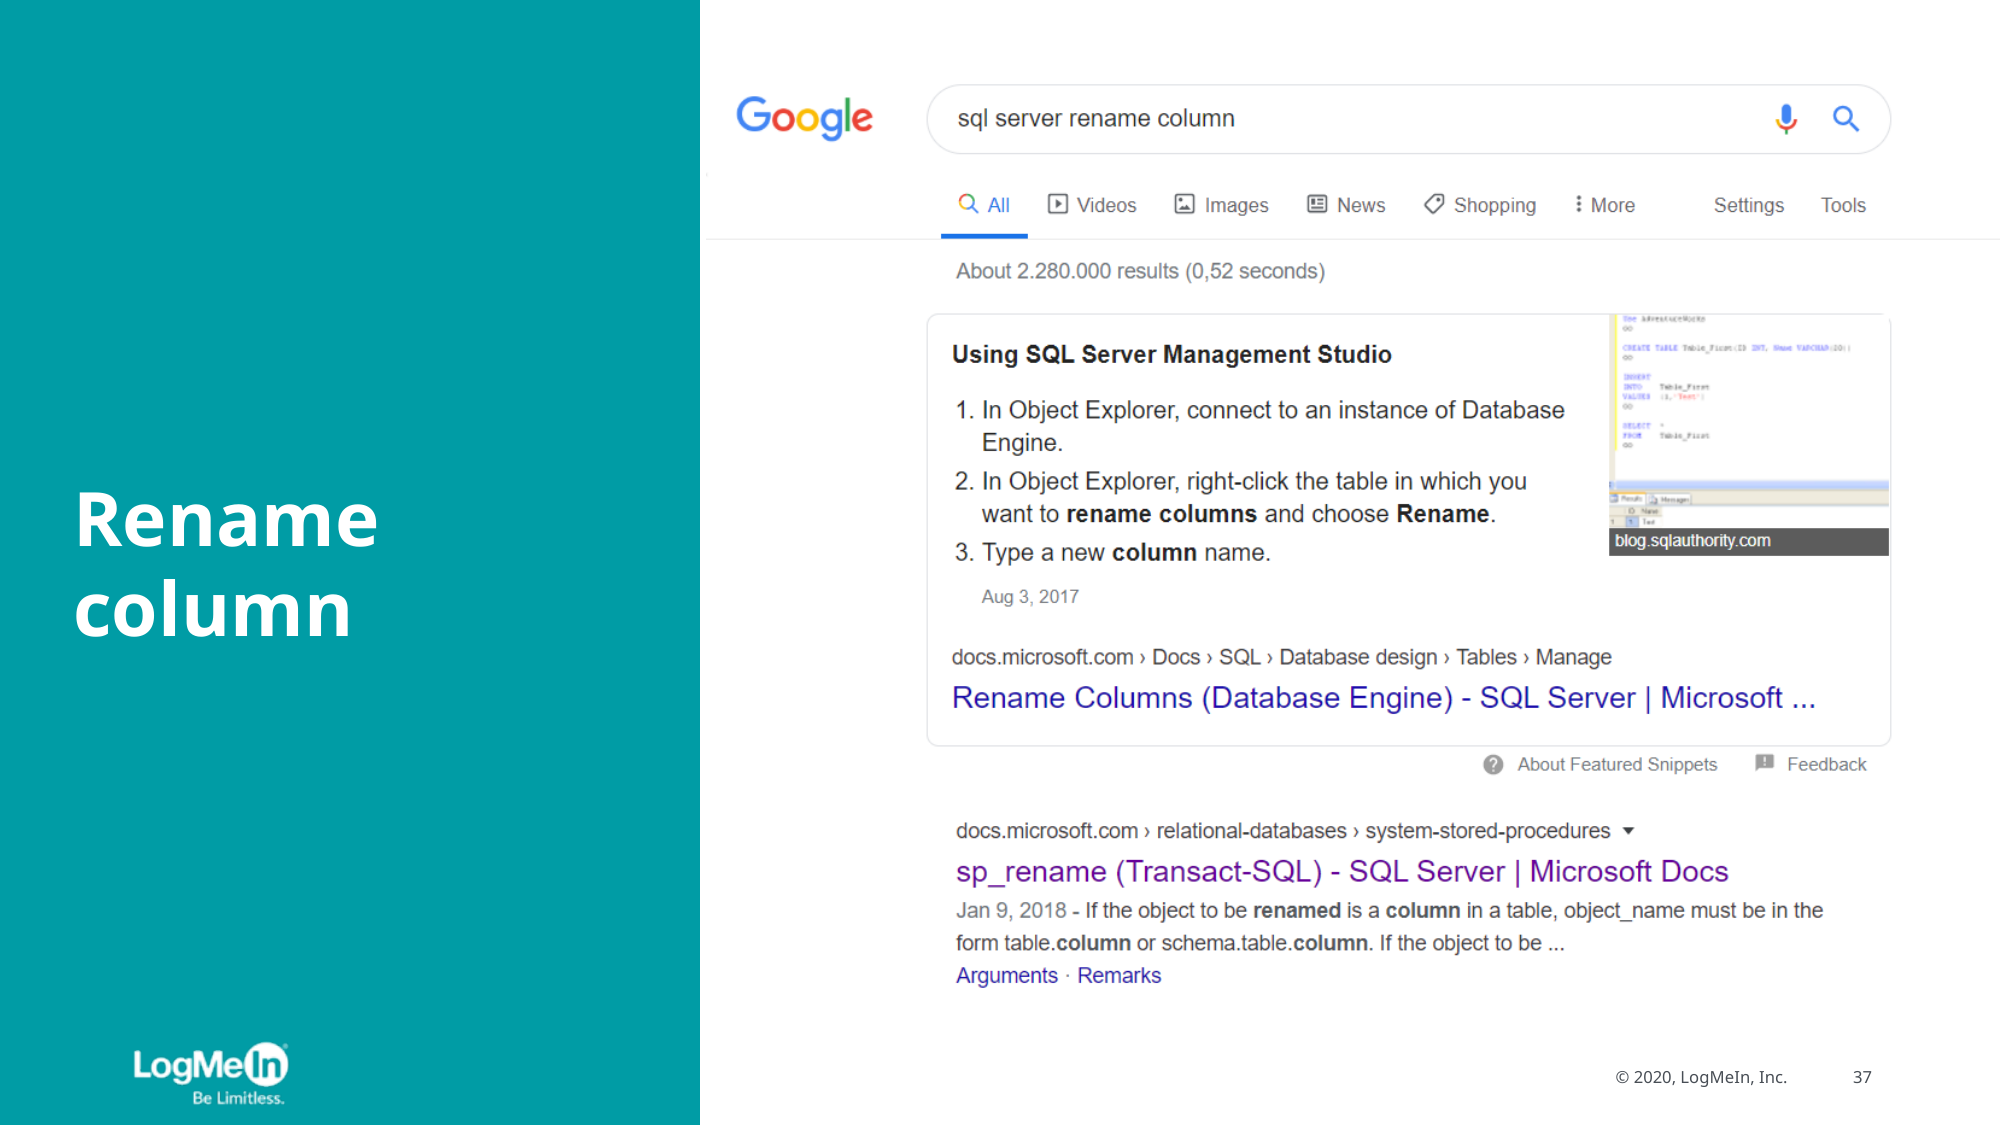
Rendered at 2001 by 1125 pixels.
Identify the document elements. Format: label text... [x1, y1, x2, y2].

title Rename column [58, 59, 671, 1063]
picture [124, 1063, 300, 1109]
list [706, 59, 2000, 1013]
